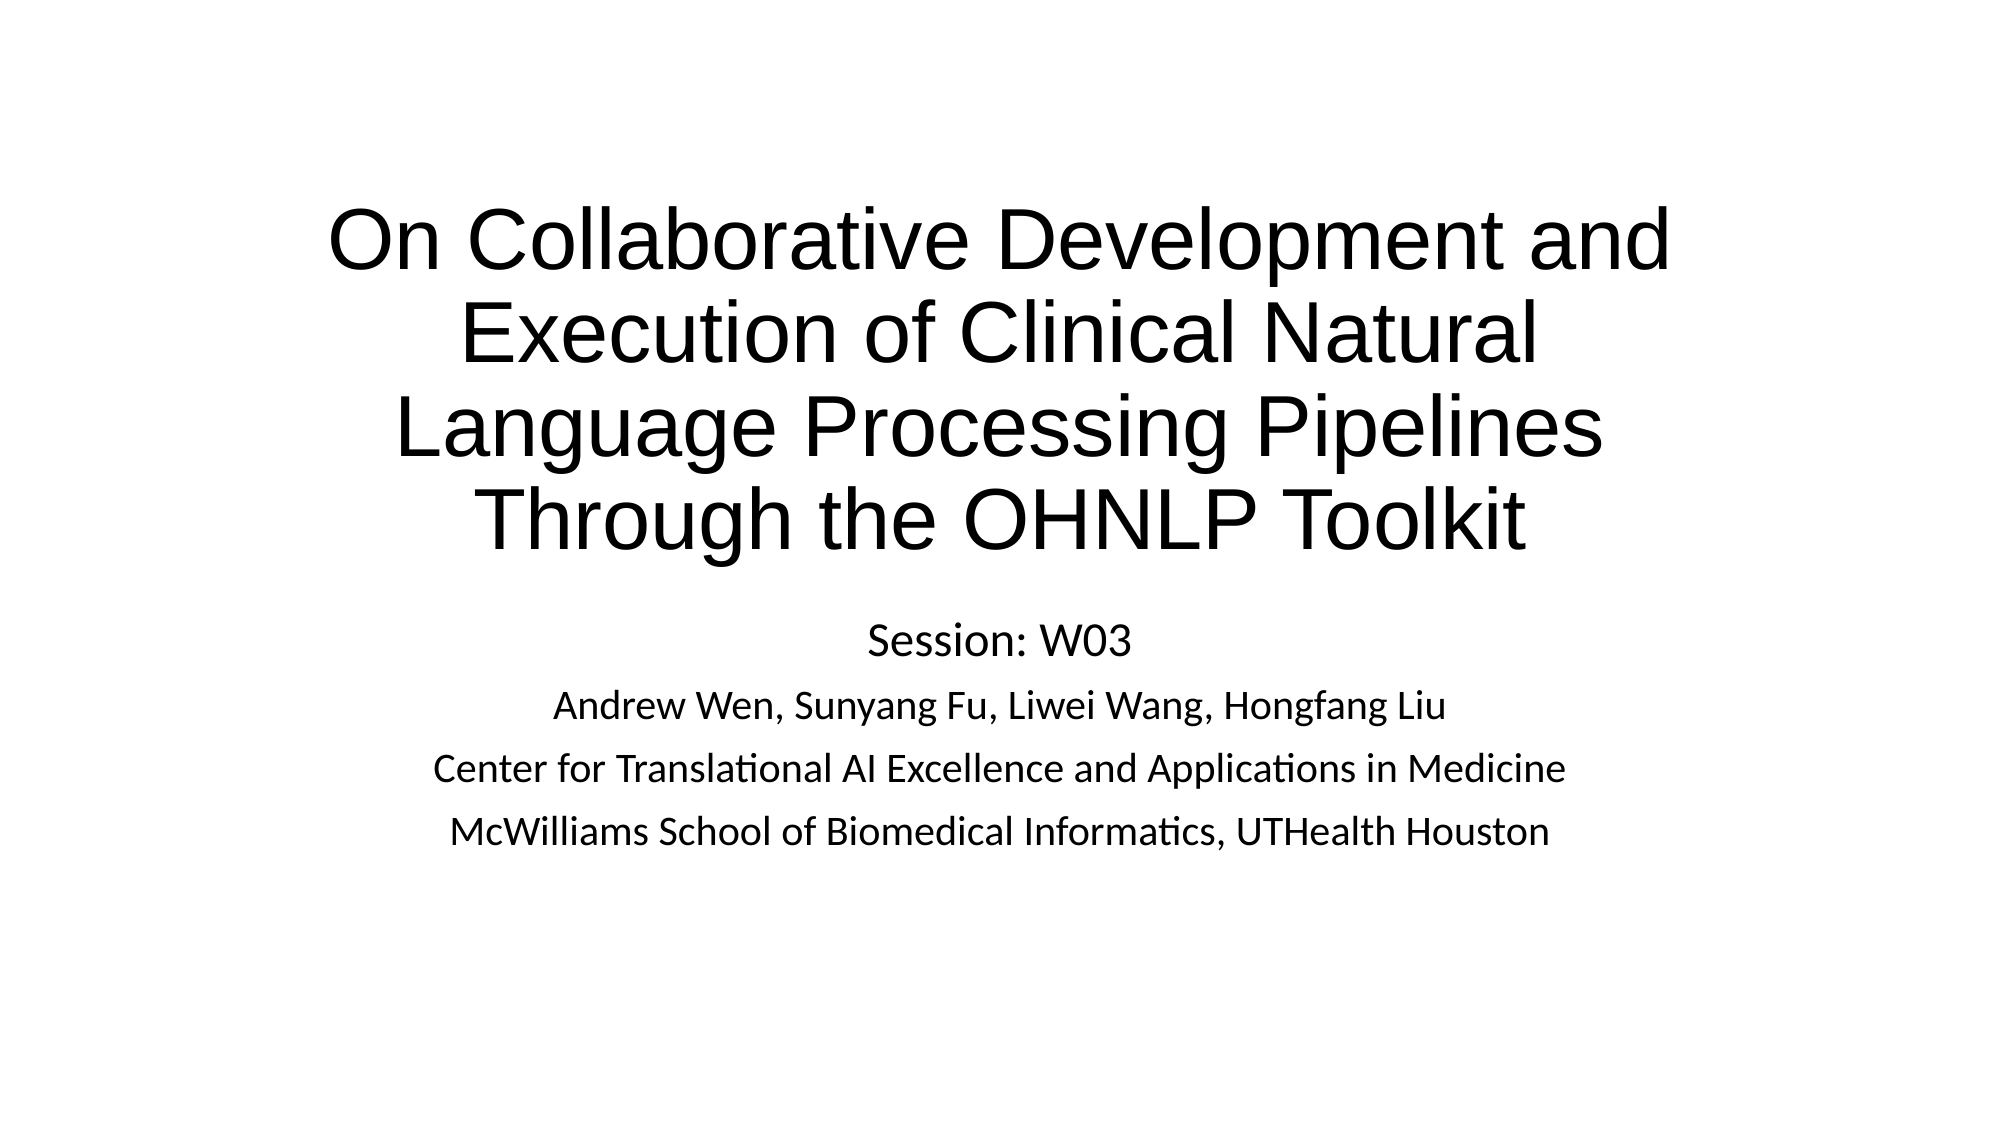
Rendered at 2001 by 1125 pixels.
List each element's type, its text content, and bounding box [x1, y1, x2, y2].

title On Collaborative Development and Execution of Clinical Natural Language Processing Pipelines Through the OHNLP Toolkit [249, 184, 1750, 576]
subtitle Session: W03 Andrew Wen, Sunyang Fu, Liwei Wang, Hongfang Liu Center for Translational AI Excellence and Applications in Medicine McWilliams School of Biomedical Informatics, UTHealth Houston [249, 590, 1750, 863]
